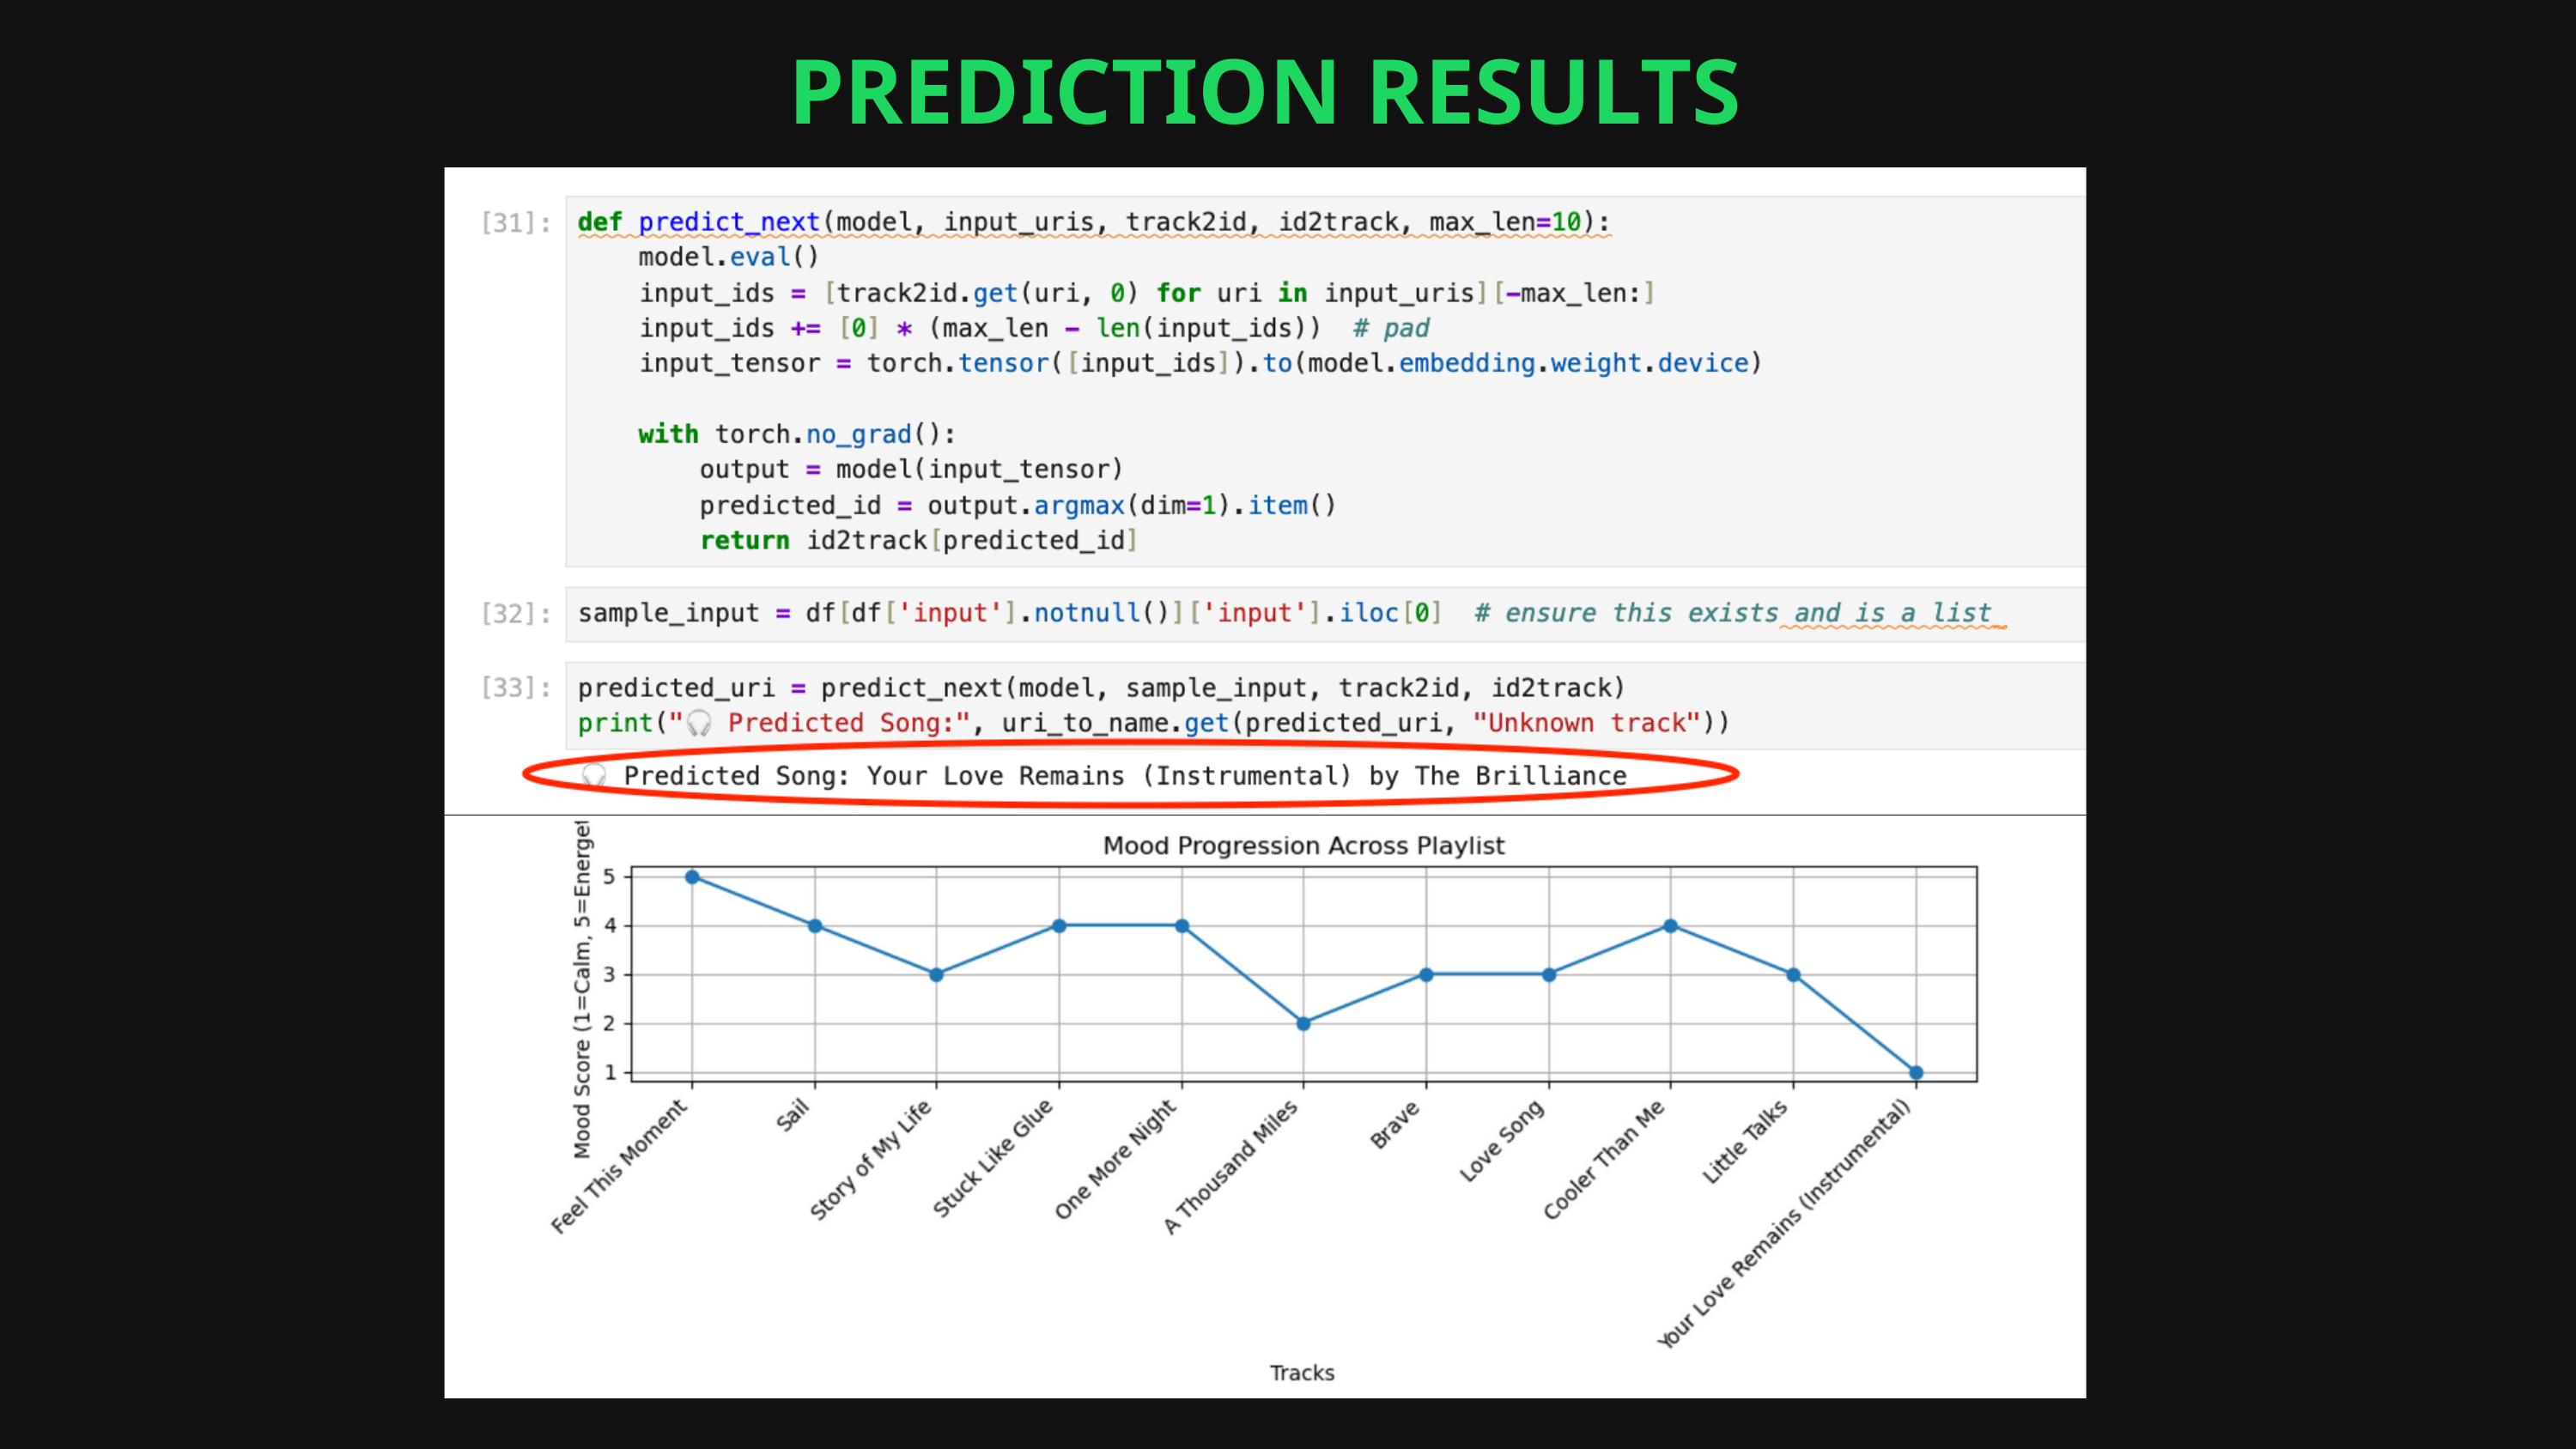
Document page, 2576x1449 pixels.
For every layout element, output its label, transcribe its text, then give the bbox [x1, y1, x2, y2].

text_box [444, 167, 2087, 815]
text_box PREDICTION RESULTS [52, 34, 2478, 142]
text_box [444, 815, 2087, 1398]
